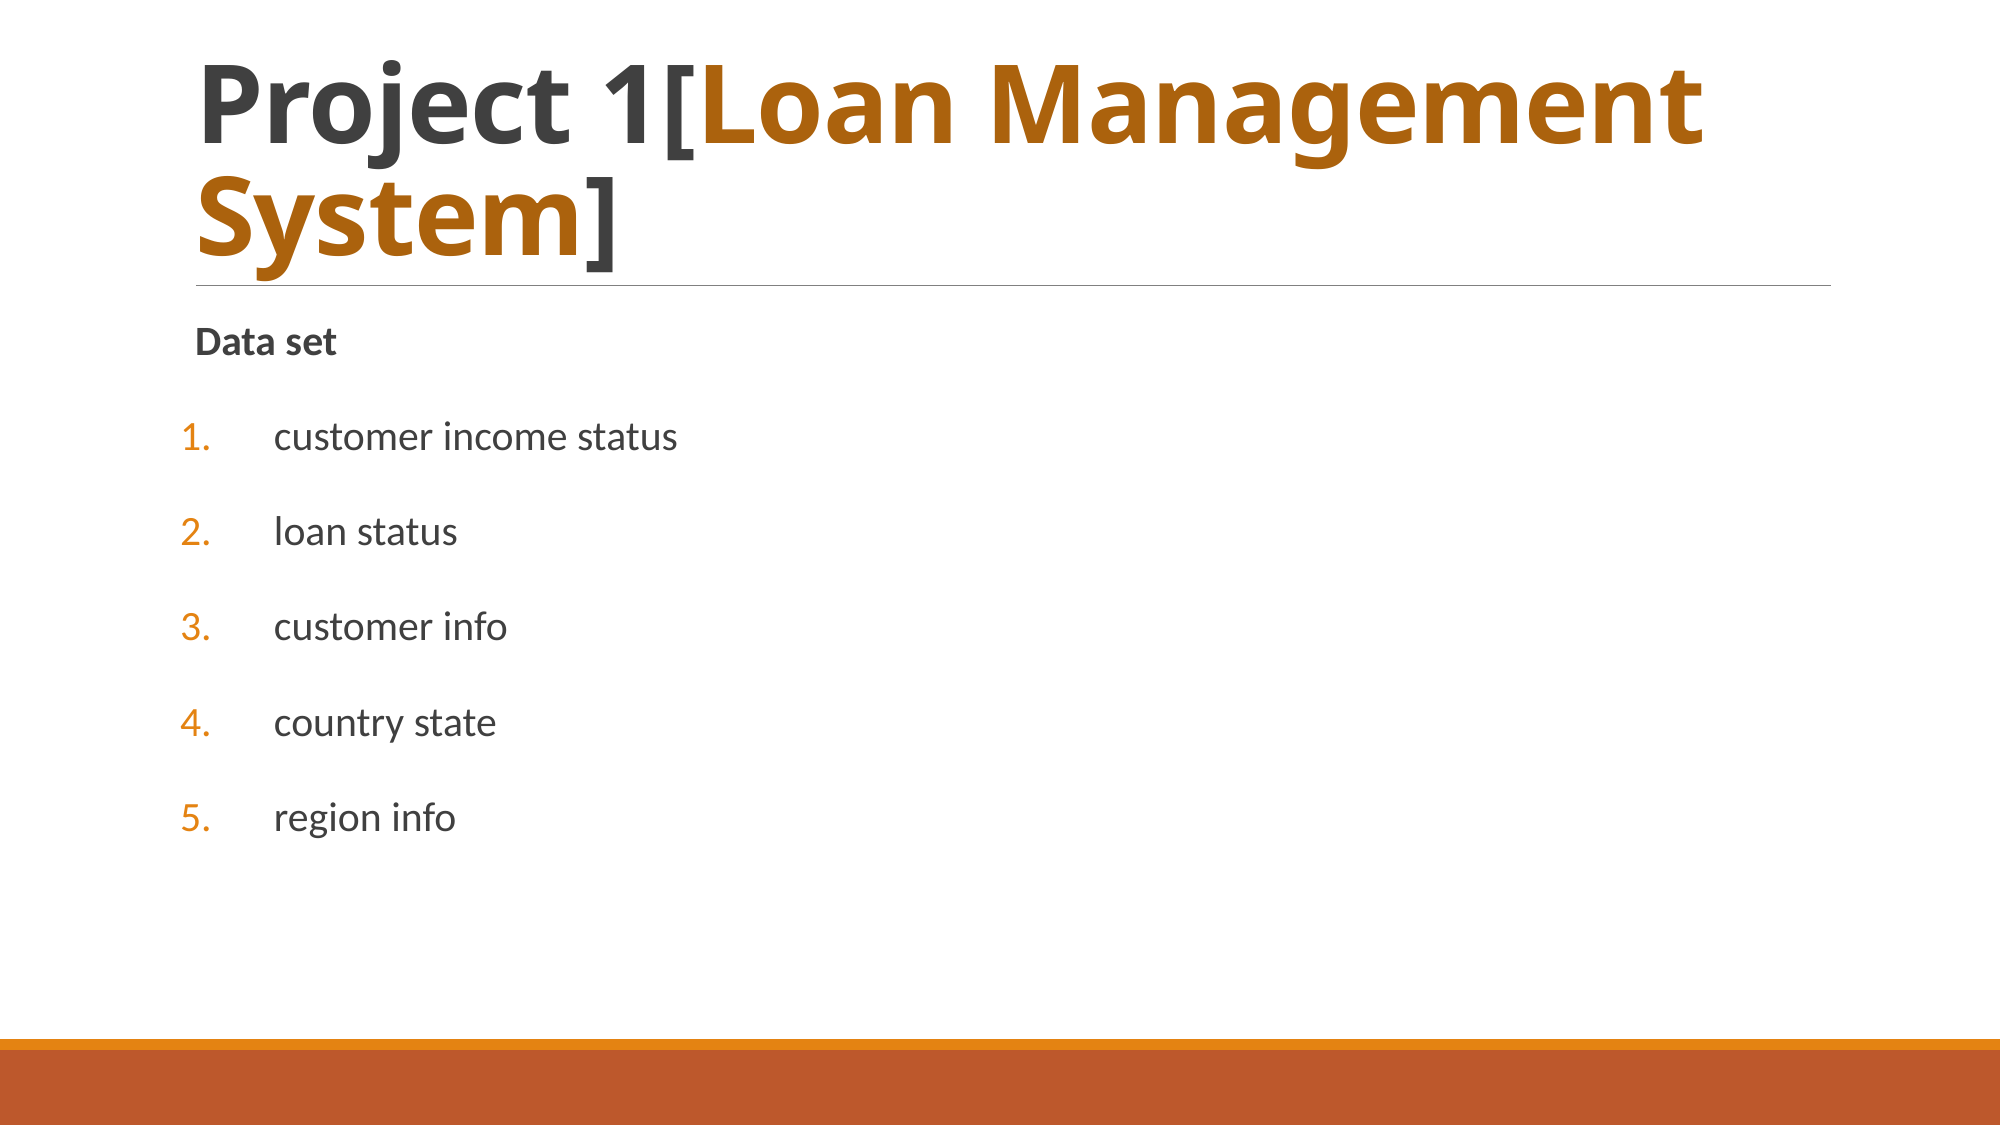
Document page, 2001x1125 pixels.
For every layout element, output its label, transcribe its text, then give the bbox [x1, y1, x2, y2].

list Data set customer income status loan status customer info country state region info [180, 302, 1830, 963]
title Project 1[Loan Management System] [180, 47, 1830, 285]
